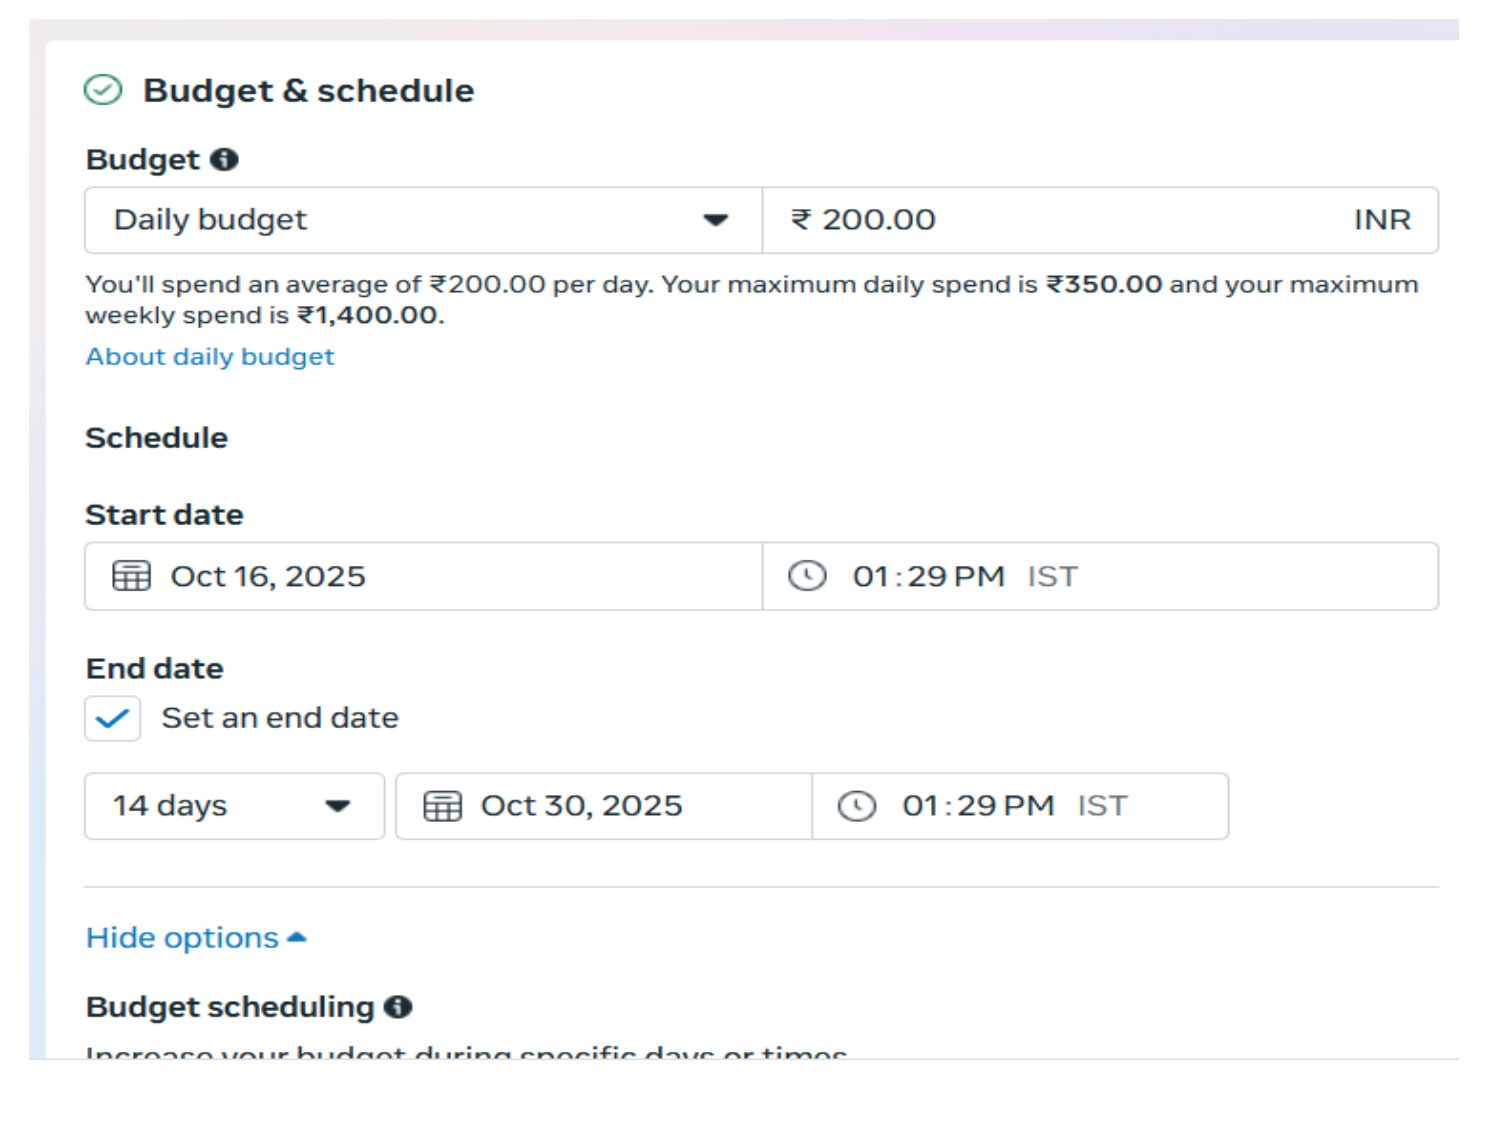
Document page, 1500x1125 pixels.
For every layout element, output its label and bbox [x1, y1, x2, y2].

picture [29, 18, 1459, 1071]
